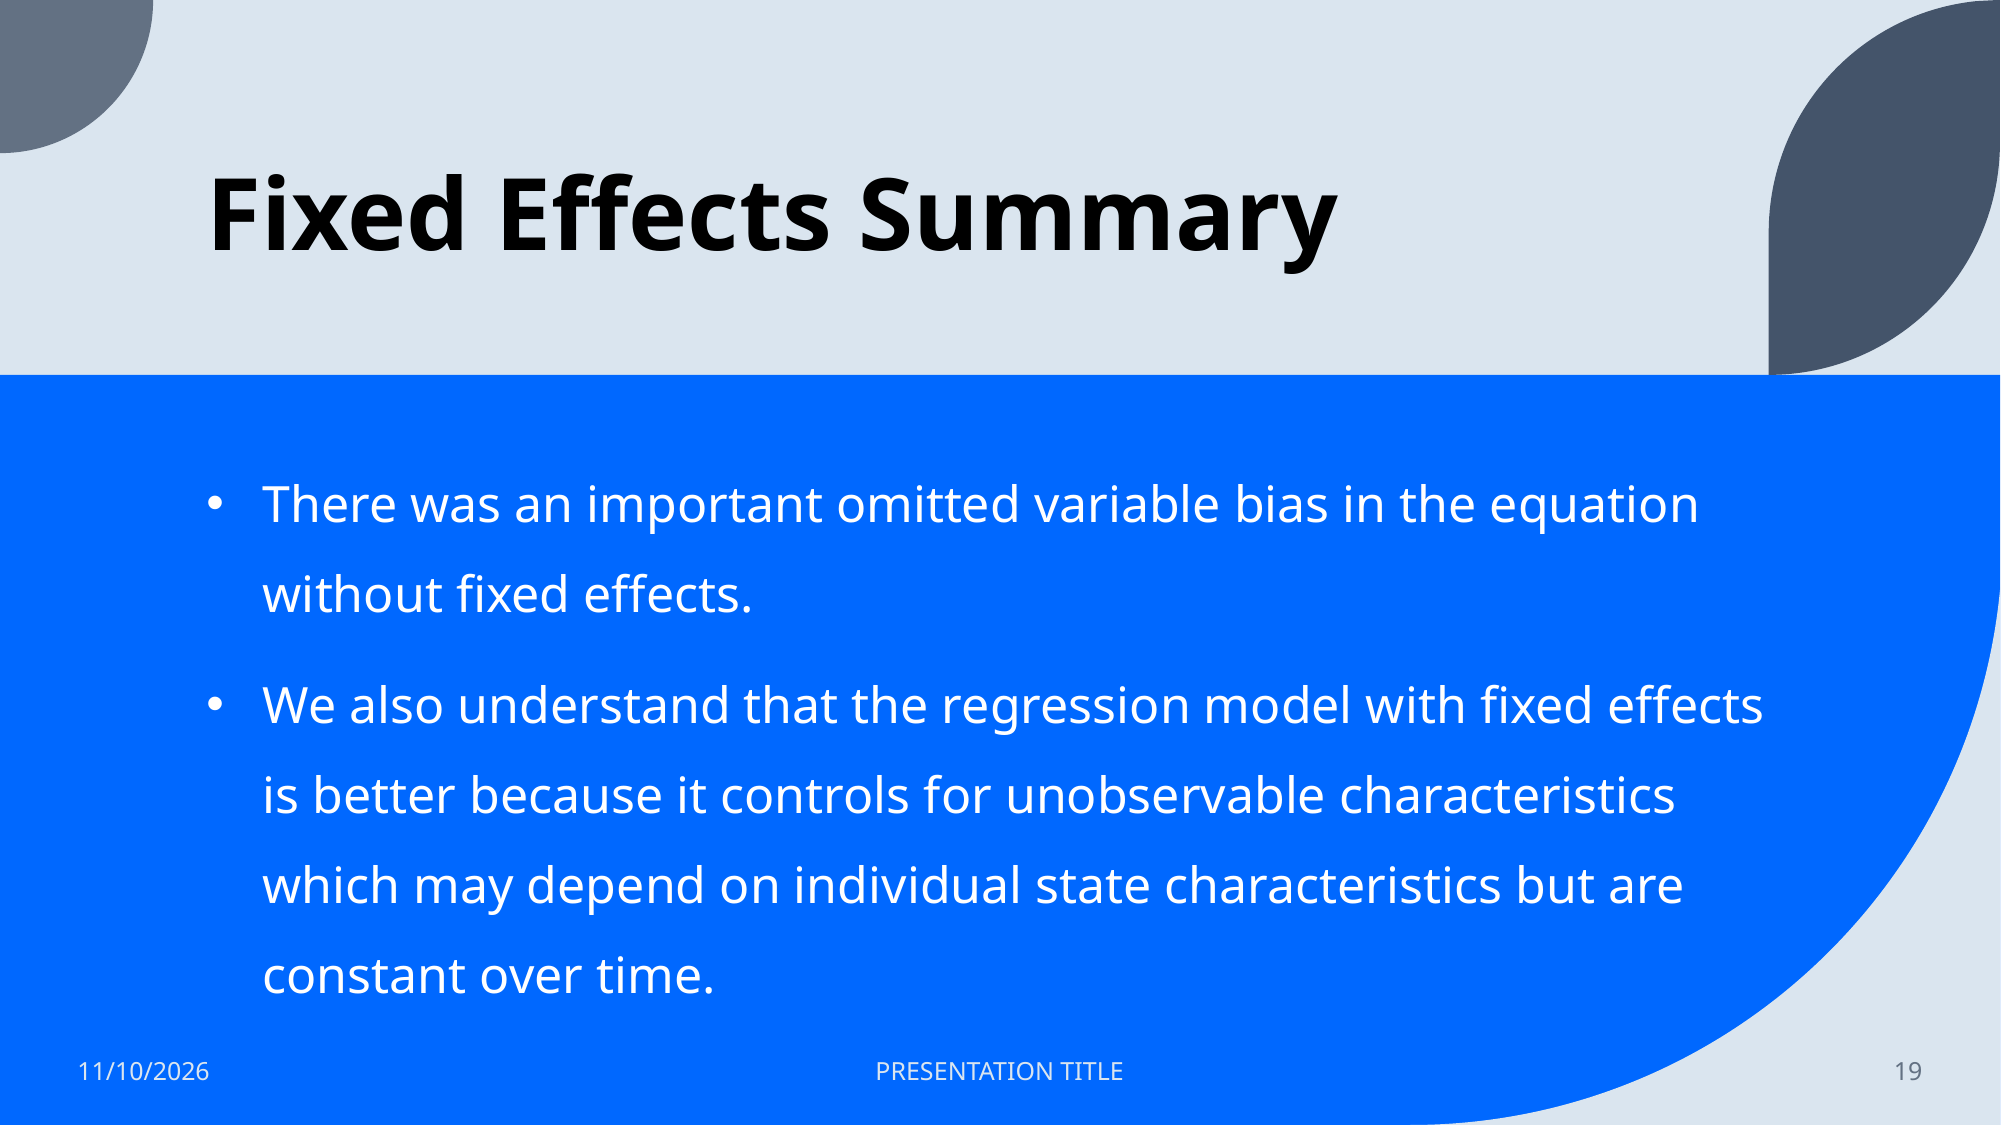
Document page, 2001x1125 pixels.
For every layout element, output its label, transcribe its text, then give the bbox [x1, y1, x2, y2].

title Fixed Effects Summary [191, 62, 1796, 280]
slide_number 19 [1674, 1042, 1938, 1103]
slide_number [62, 1042, 513, 1103]
list There was an important omitted variable bias in the equation without fixed effects. We also understand that the regression model with fixed effects is better because it controls for unobservable characteristics which may depend on individual state characteristics but are constant over time. [191, 435, 1796, 999]
footer PRESENTATION TITLE [662, 1042, 1338, 1103]
